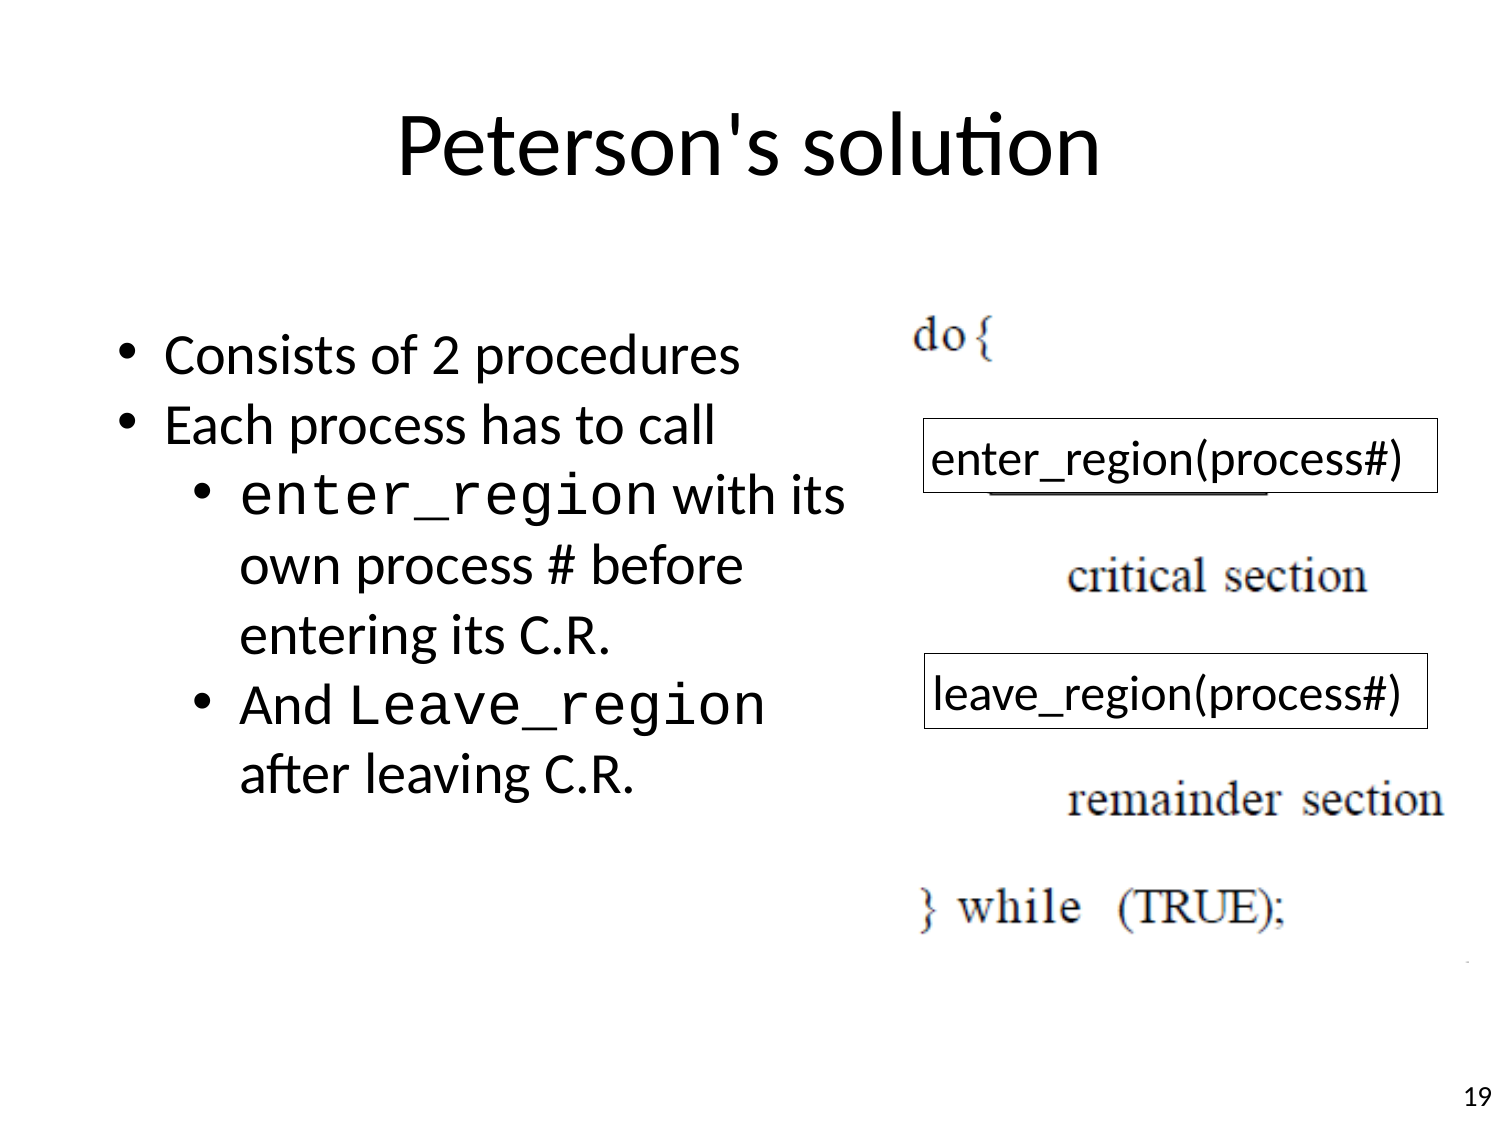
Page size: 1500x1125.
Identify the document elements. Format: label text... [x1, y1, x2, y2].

slide_number 19 [1453, 1070, 1500, 1119]
title Peterson's solution [74, 44, 1426, 234]
text_box Consists of 2 procedures Each process has to call enter_region with its own process # before entering its C.R. And Leave_region after leaving C.R. [109, 308, 858, 814]
picture [880, 292, 1469, 965]
